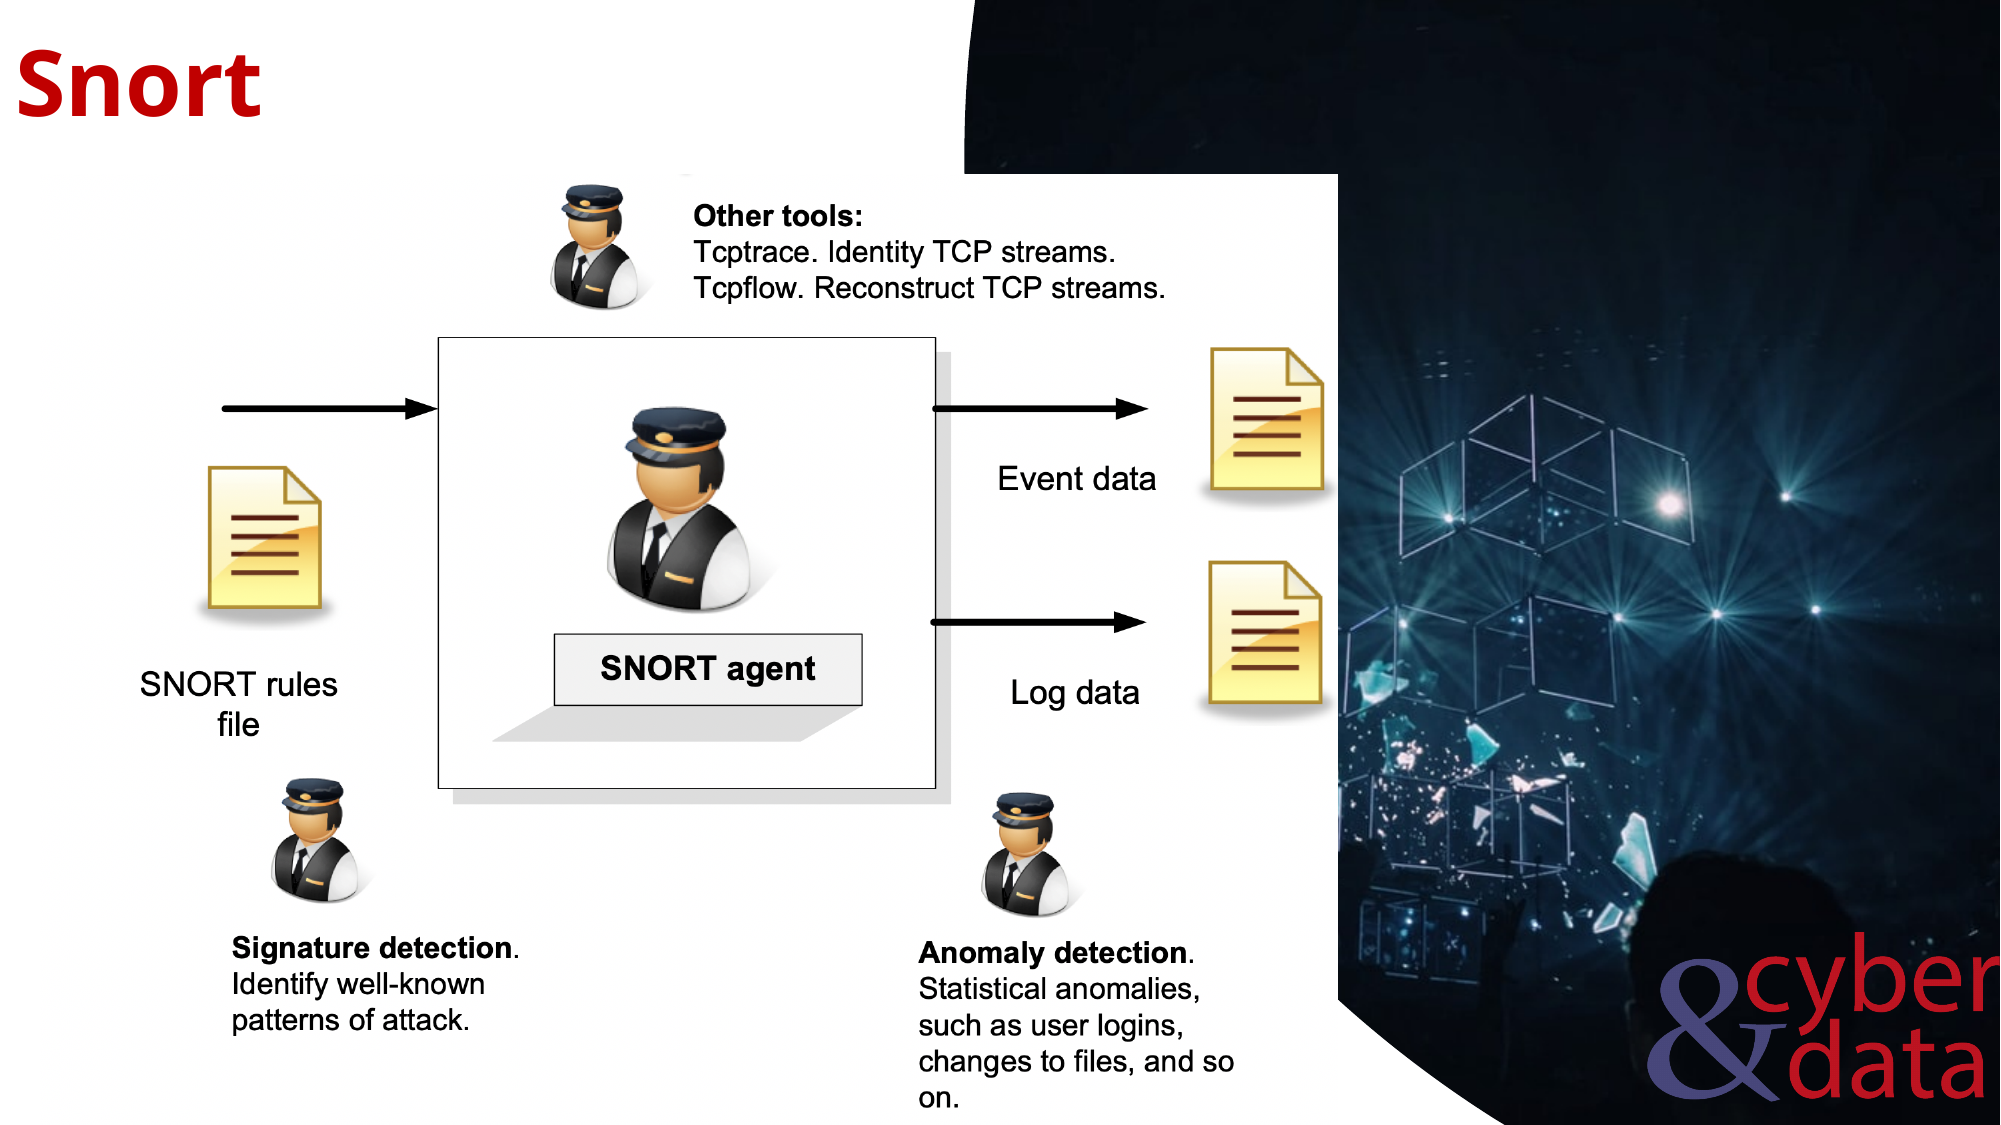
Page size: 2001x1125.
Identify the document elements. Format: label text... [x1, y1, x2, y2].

picture [40, 0, 2000, 1125]
title Snort [0, 16, 964, 159]
